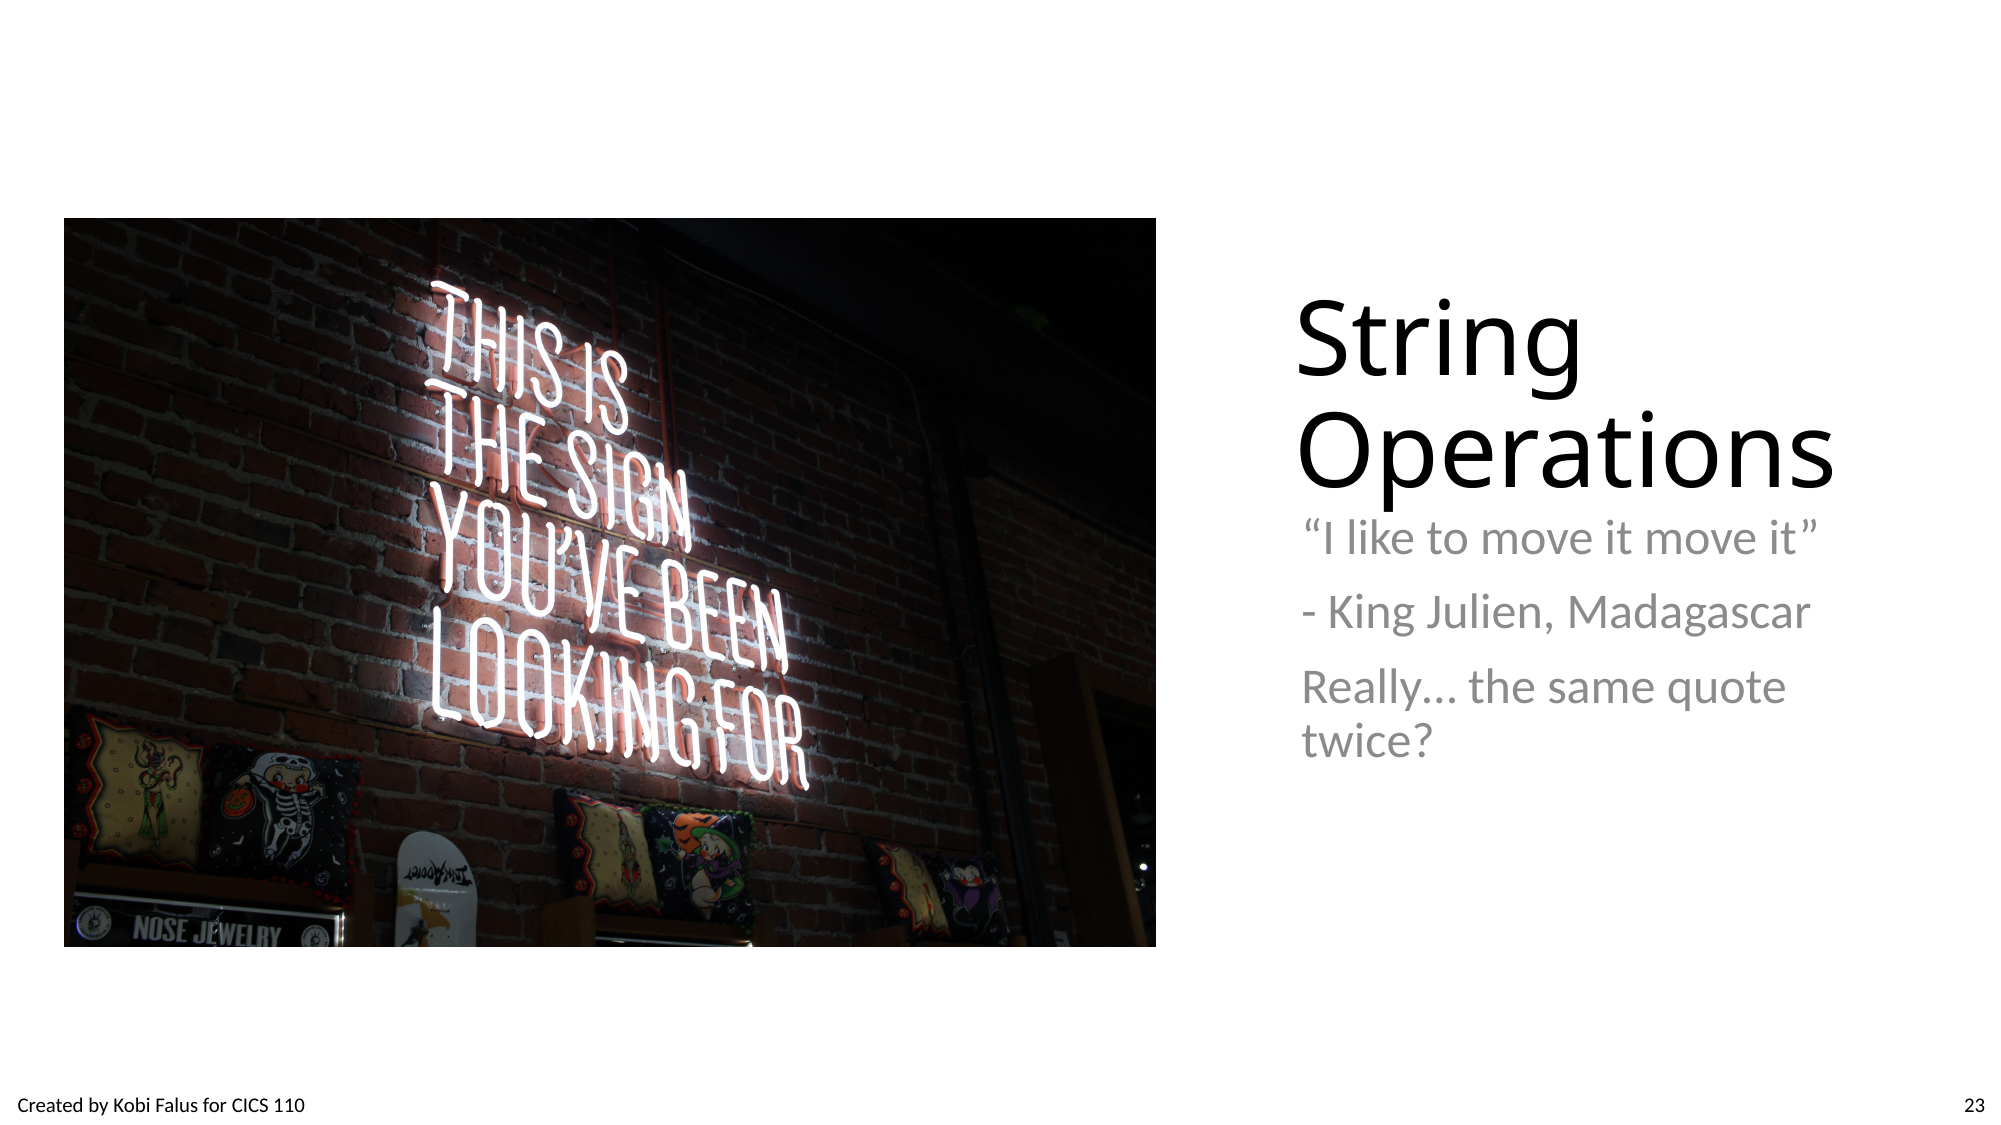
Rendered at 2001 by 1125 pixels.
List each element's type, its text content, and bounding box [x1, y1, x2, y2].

title String Operations [1279, 218, 1884, 518]
picture [64, 218, 1156, 947]
list “I like to move it move it” - King Julien, Madagascar Really… the same quote twice? [1286, 503, 1884, 802]
